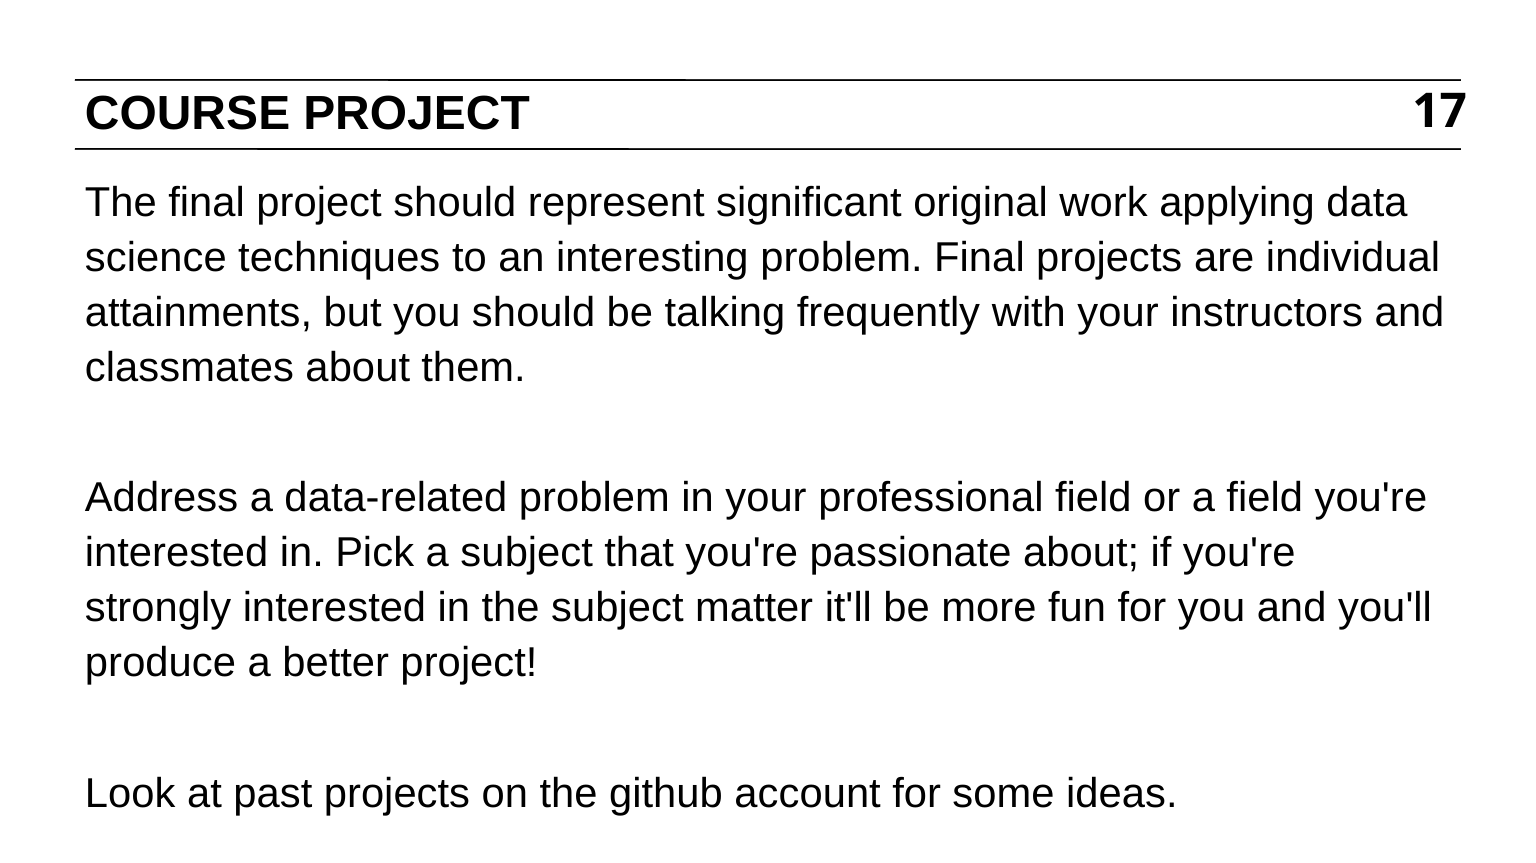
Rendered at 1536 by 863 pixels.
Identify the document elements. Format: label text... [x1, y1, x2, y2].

title COURSE PROJECT [76, 82, 1369, 160]
slide_number 17 [1410, 83, 1470, 142]
list The final project should represent significant original work applying data science techniques to an interesting problem. Final projects are individual attainments, but you should be talking frequently with your instructors and classmates about them. Address a data-related problem in your professional field or a field you're interested in. Pick a subject that you're passionate about; if you're strongly interested in the subject matter it'll be more fun for you and you'll produce a better project! Look at past projects on the github account for some ideas. [76, 160, 1460, 823]
